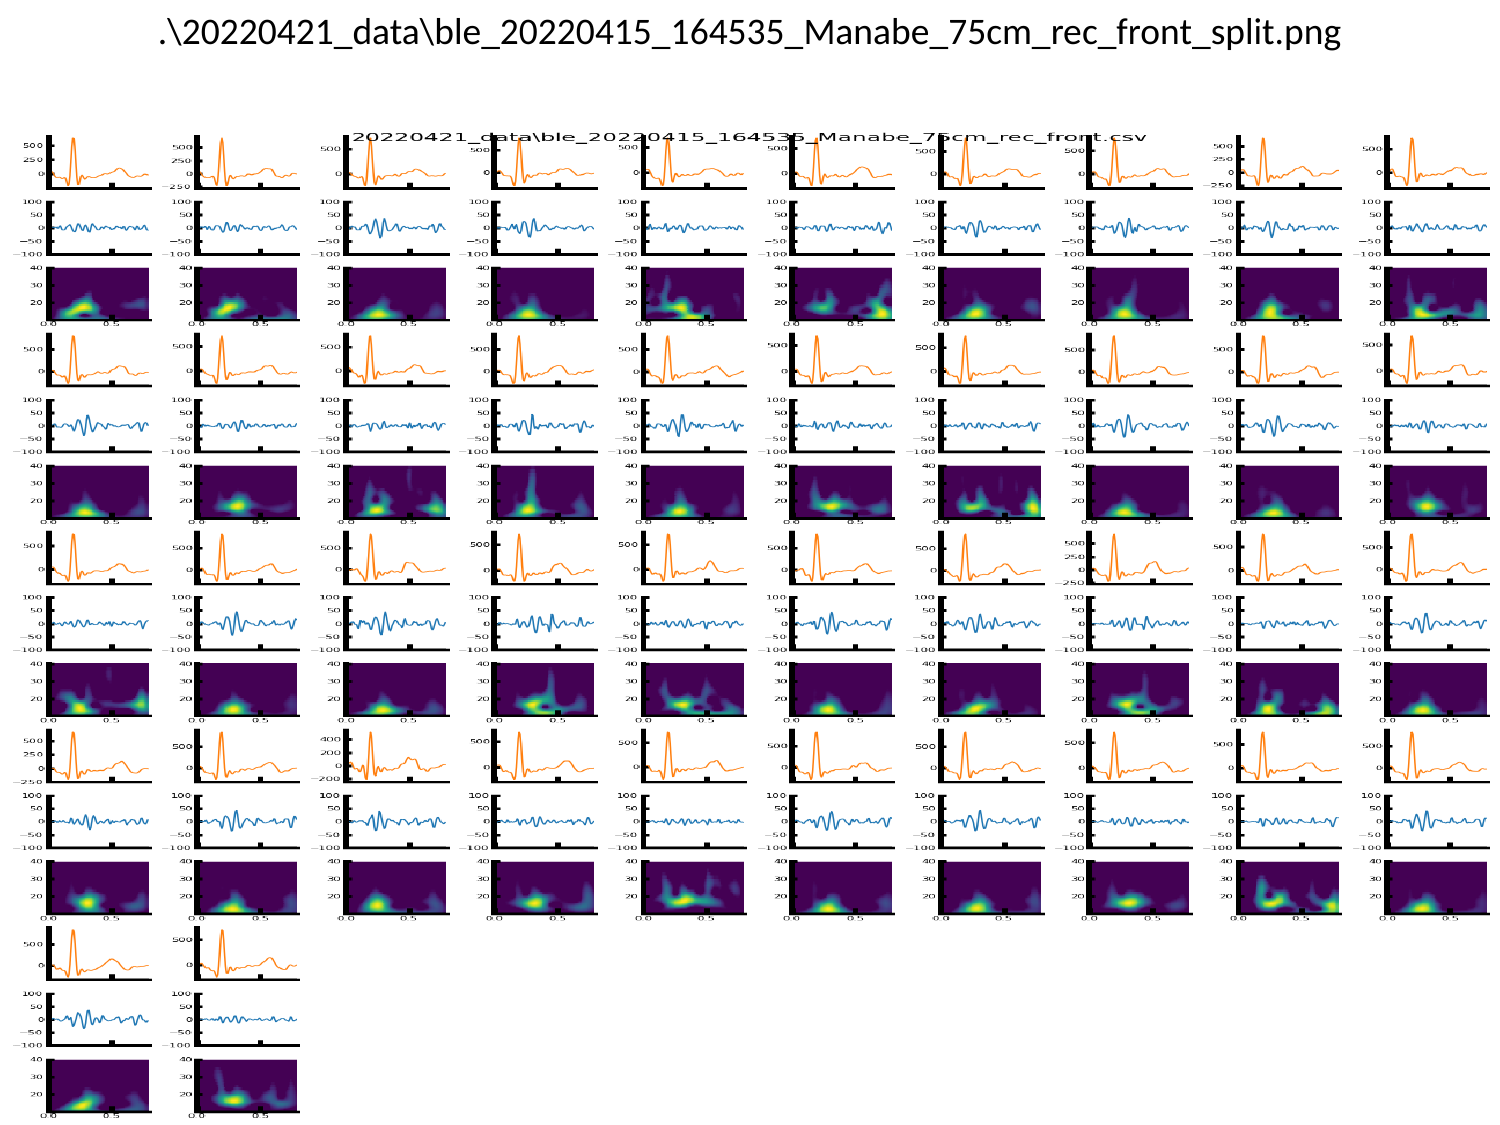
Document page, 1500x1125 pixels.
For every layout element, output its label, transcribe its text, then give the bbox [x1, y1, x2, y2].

text_box .\20220421_data\ble_20220415_164535_Manabe_75cm_rec_front_split.png [143, 0, 1357, 60]
picture [0, 112, 1500, 1125]
